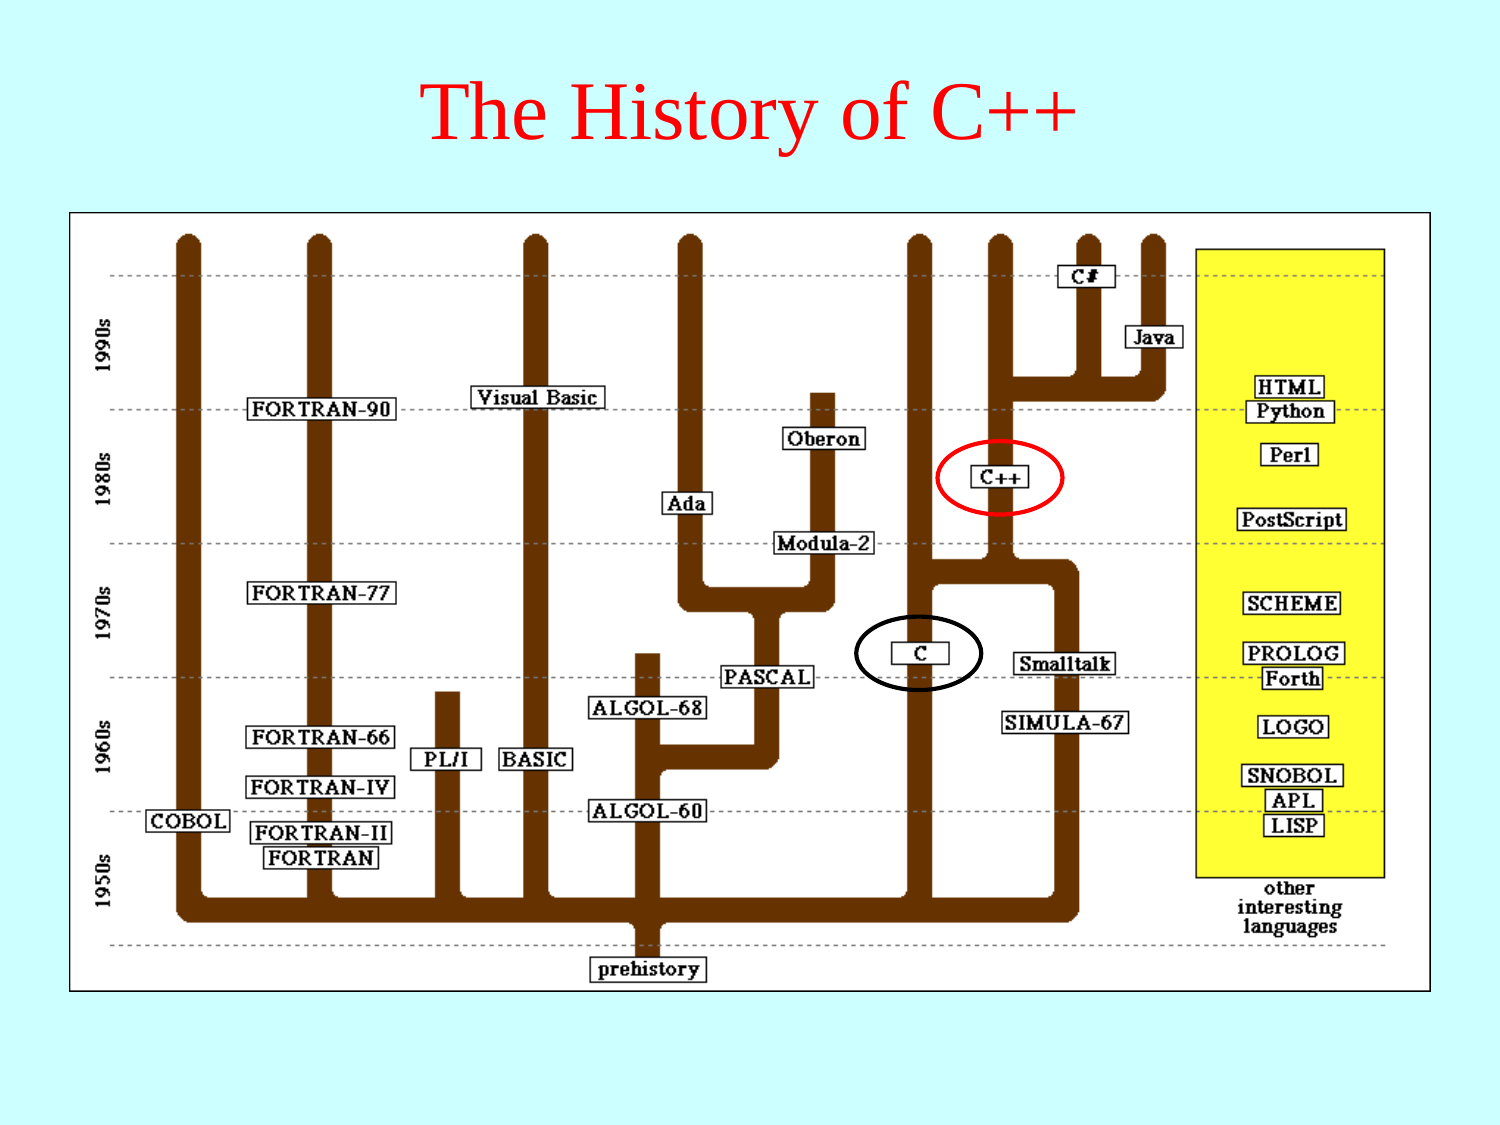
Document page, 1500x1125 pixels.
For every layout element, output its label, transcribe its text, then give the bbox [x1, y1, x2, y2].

title The History of C++ [0, 12, 1500, 201]
picture [68, 212, 1432, 993]
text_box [855, 440, 1063, 691]
